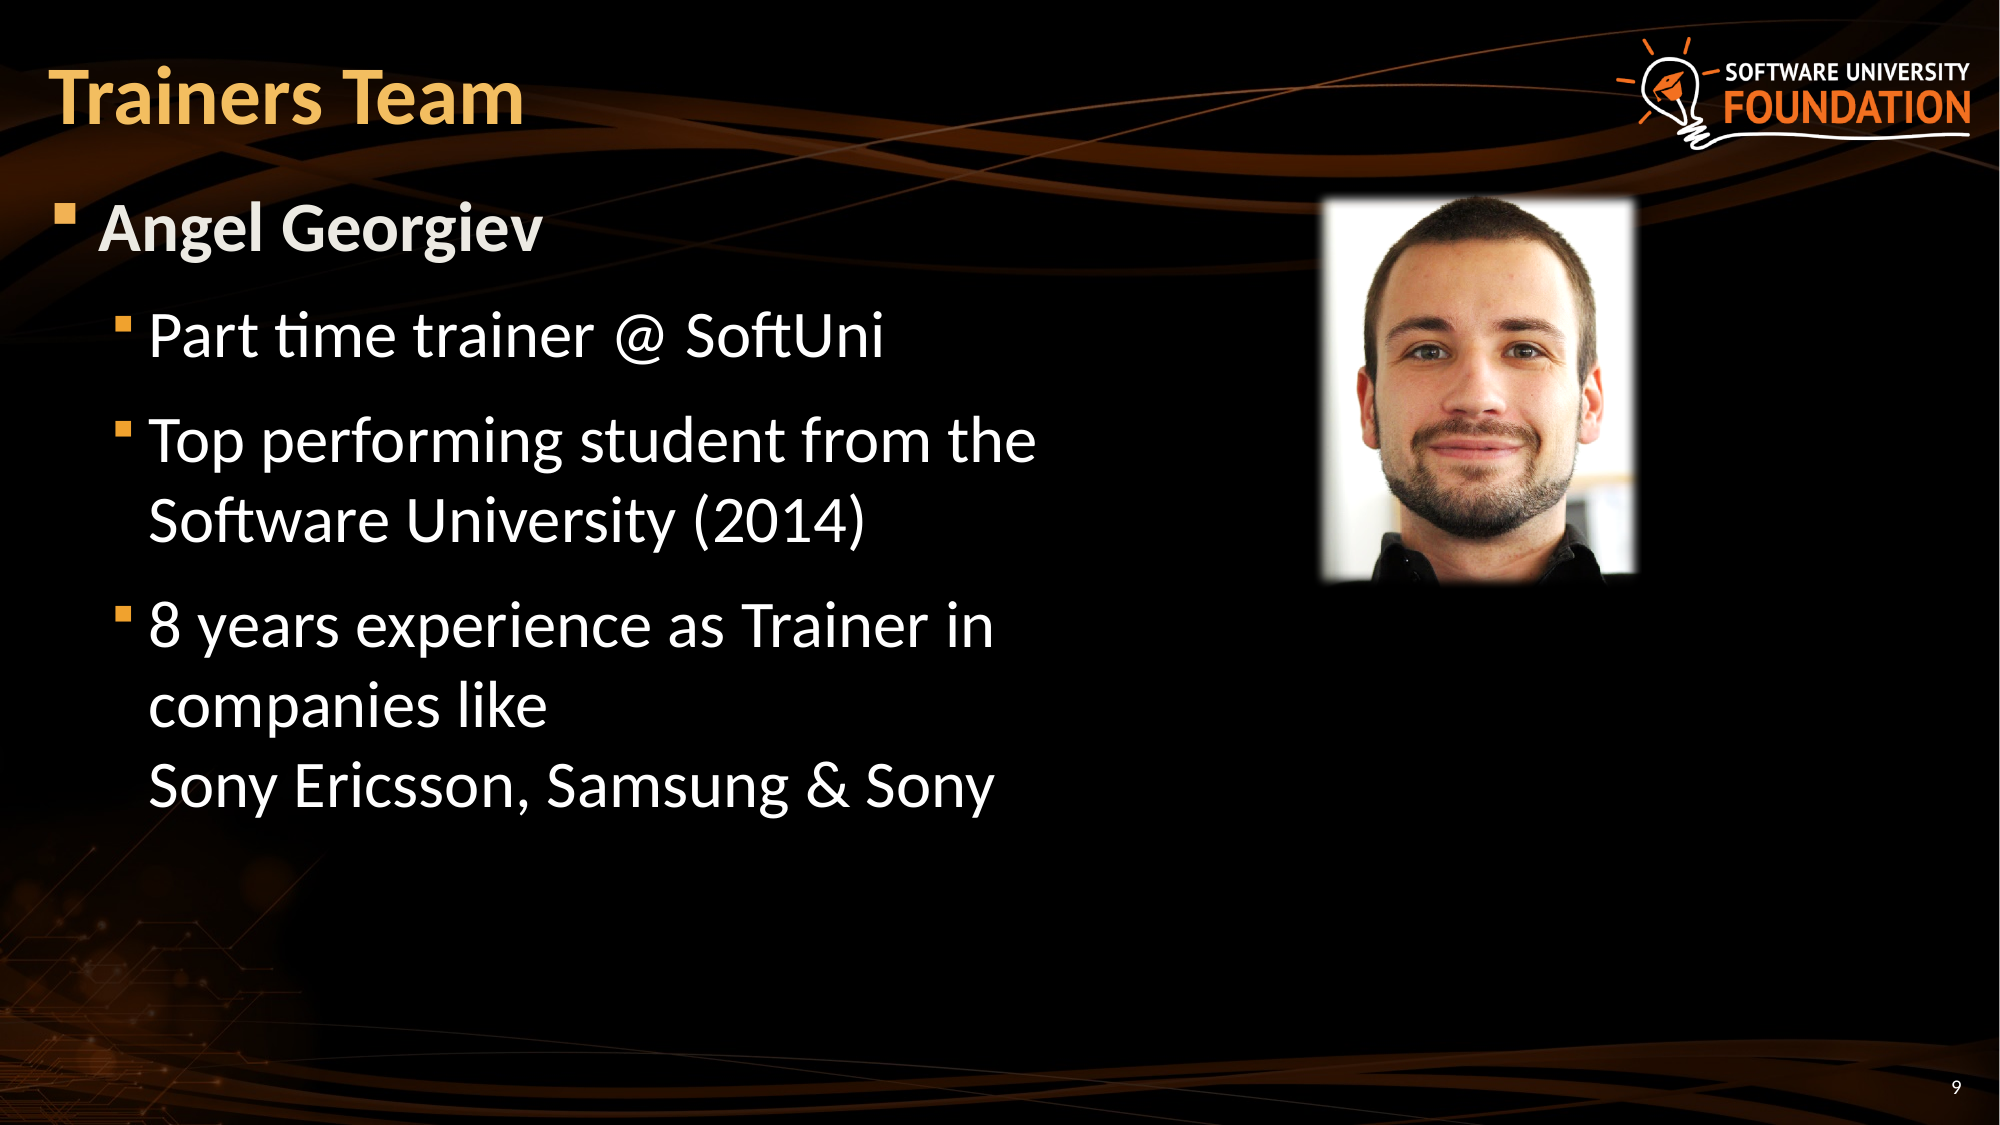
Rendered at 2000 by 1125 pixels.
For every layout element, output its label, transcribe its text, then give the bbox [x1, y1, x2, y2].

picture [0, 0, 2000, 1125]
slide_number 9 [1897, 1070, 1968, 1103]
title Trainers Team [30, 6, 1602, 189]
list Angel Georgiev Part time trainer @ SoftUni Top performing student from the Software University (2014) 8 years experience as Trainer in companies like Sony Ericsson, Samsung & Sony [31, 189, 1300, 1089]
